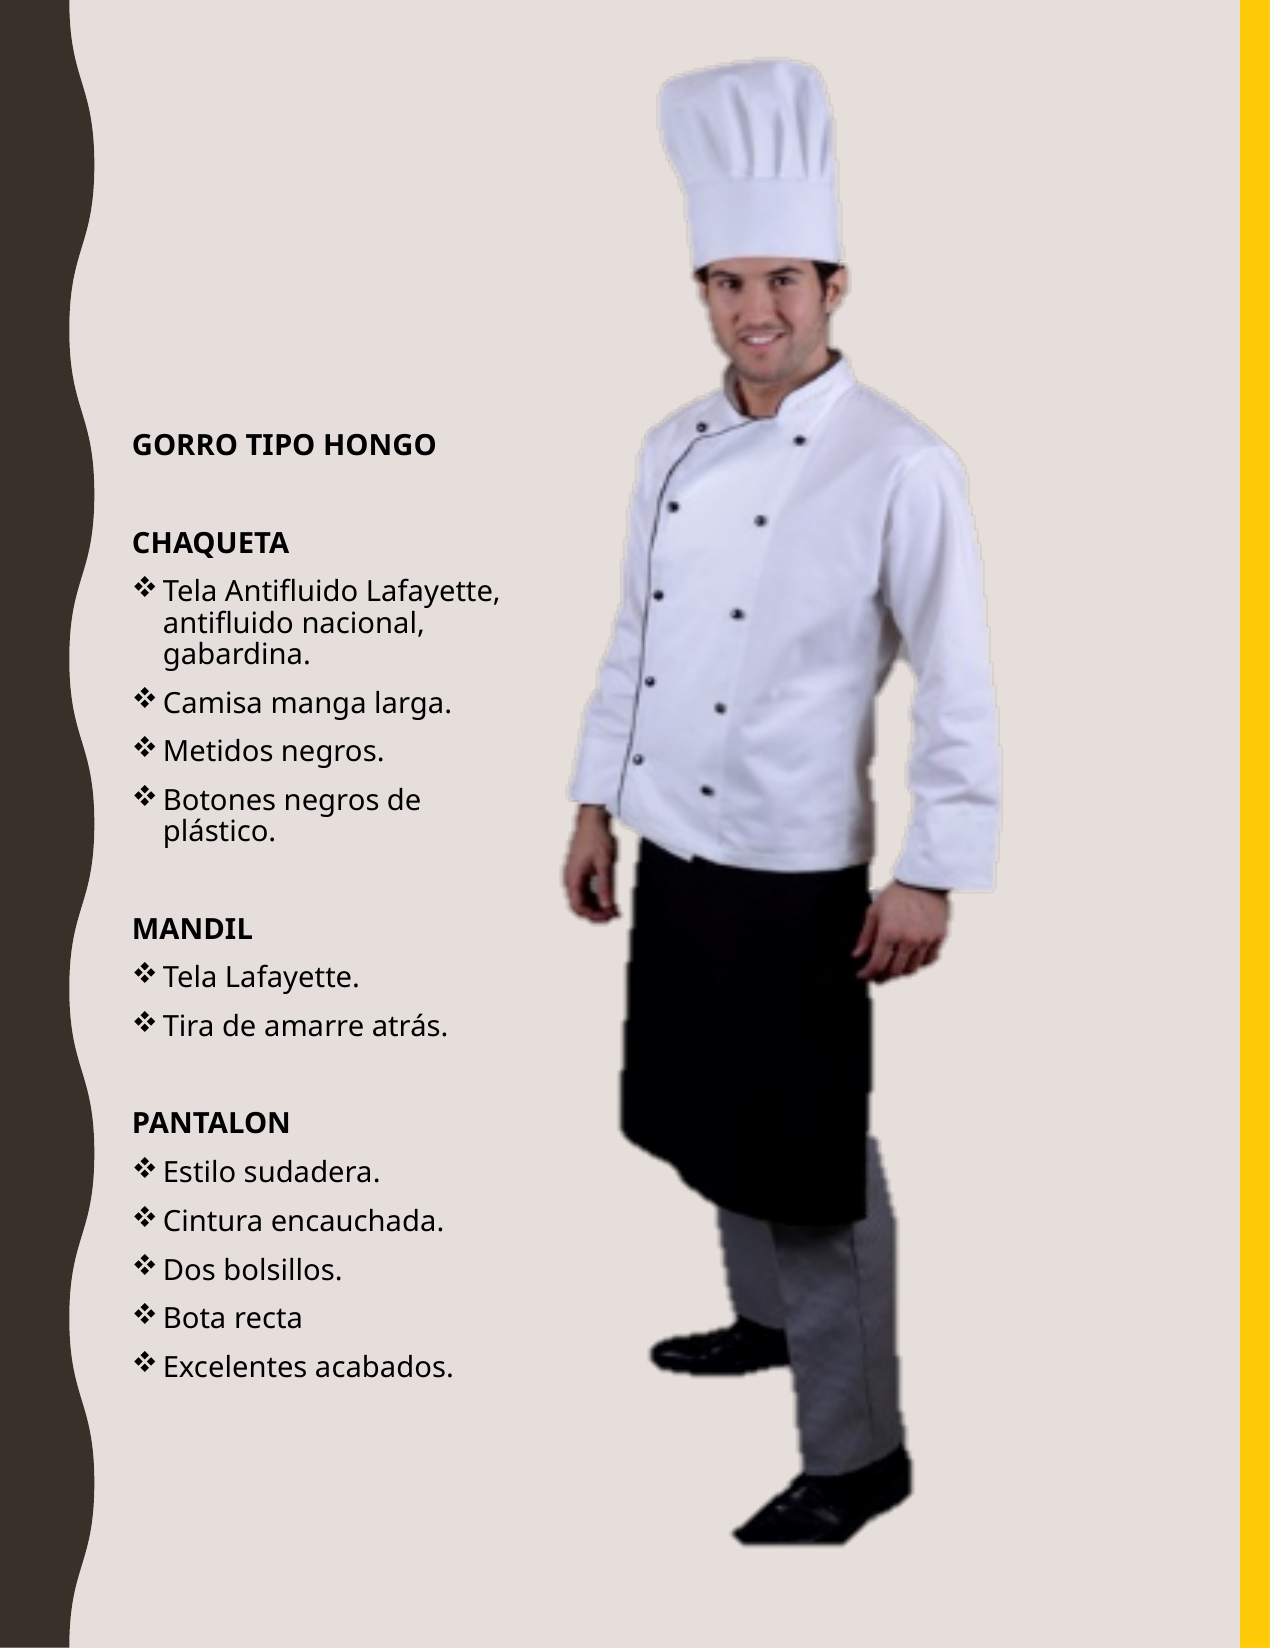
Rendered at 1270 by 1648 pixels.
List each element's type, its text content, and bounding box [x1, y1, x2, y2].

picture [412, 28, 1178, 1554]
text_box GORRO TIPO HONGO CHAQUETA Tela Antifluido Lafayette, antifluido nacional, gabardina. Camisa manga larga. Metidos negros. Botones negros de plástico. MANDIL Tela Lafayette. Tira de amarre atrás. PANTALON Estilo sudadera. Cintura encauchada. Dos bolsillos. Bota recta Excelentes acabados. [117, 423, 412, 1468]
